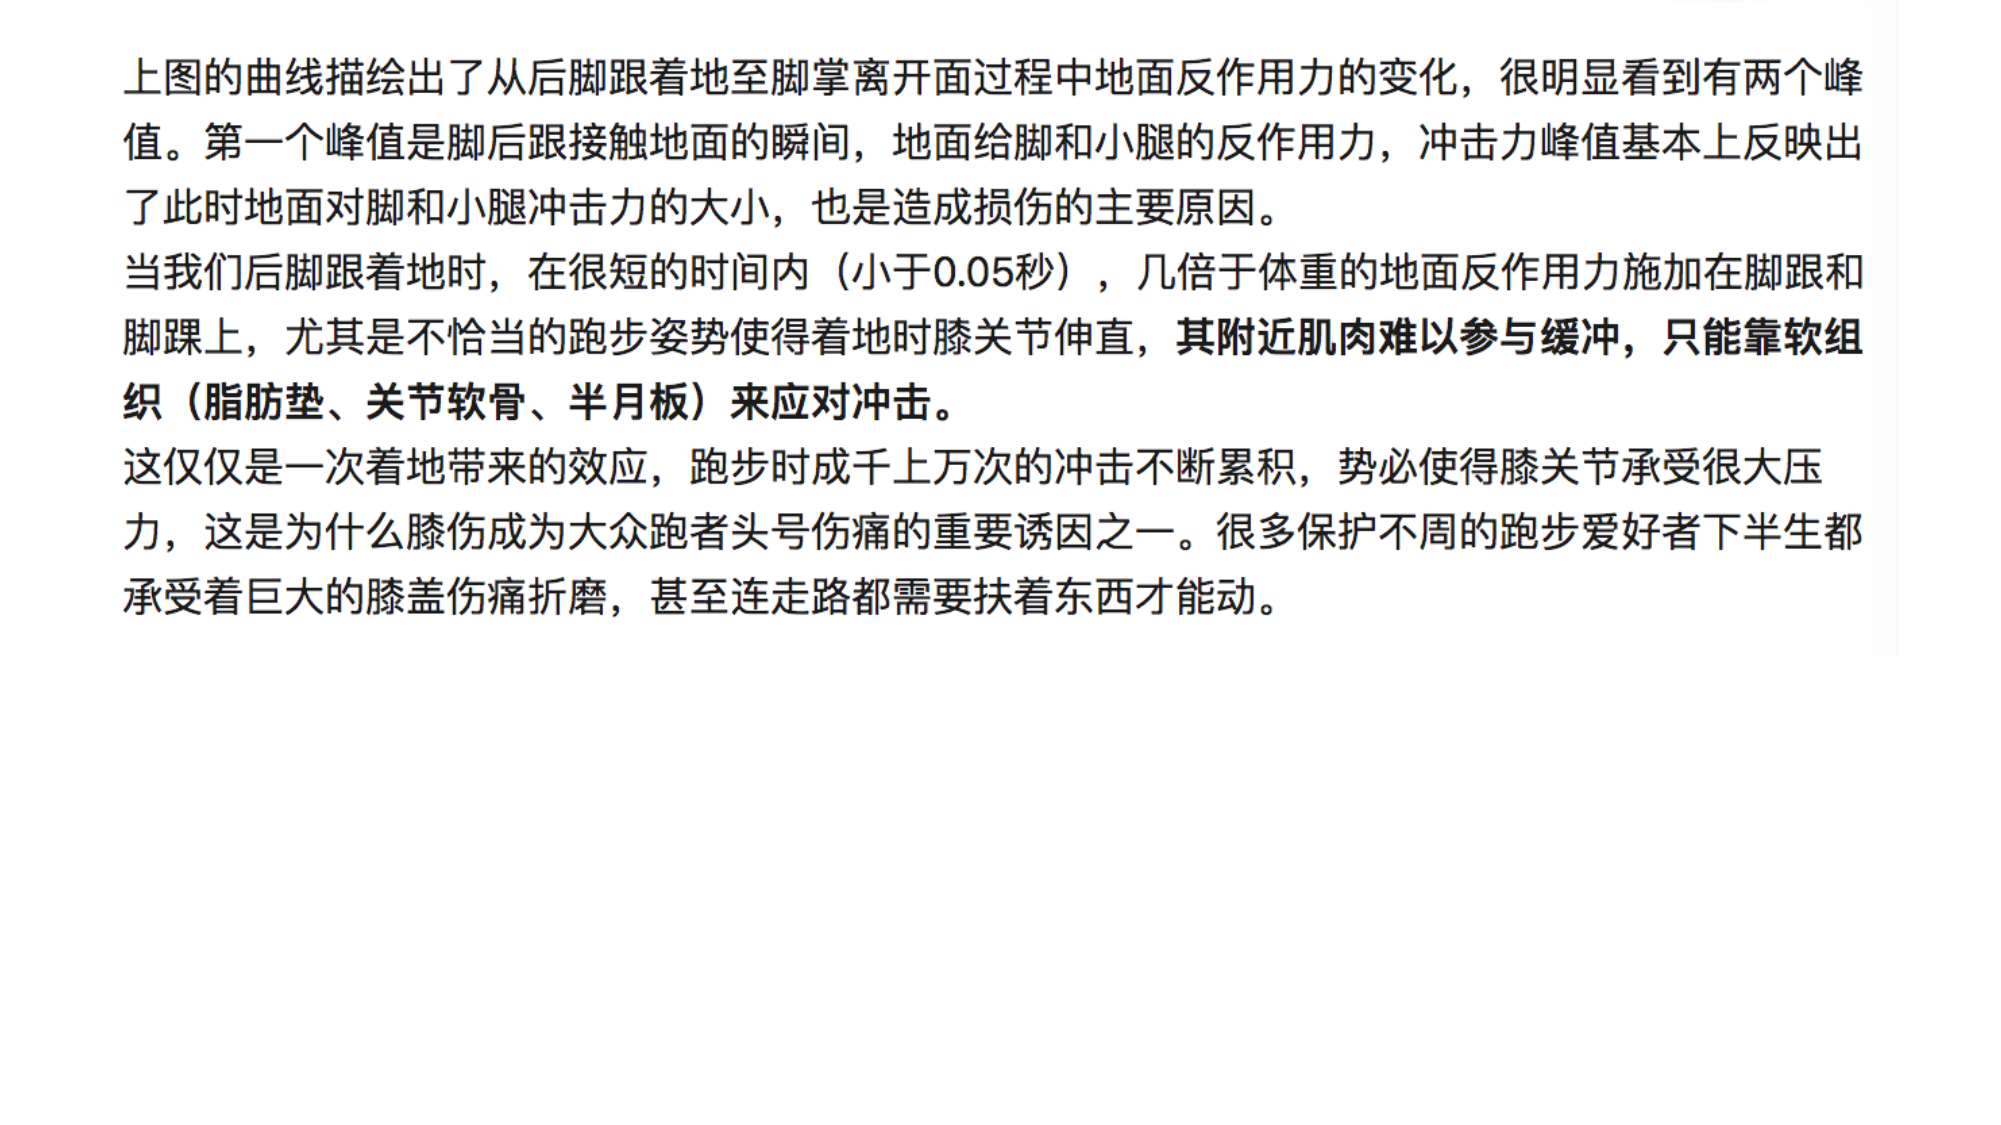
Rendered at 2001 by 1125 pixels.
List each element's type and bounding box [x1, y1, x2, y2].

picture [98, 0, 1899, 657]
